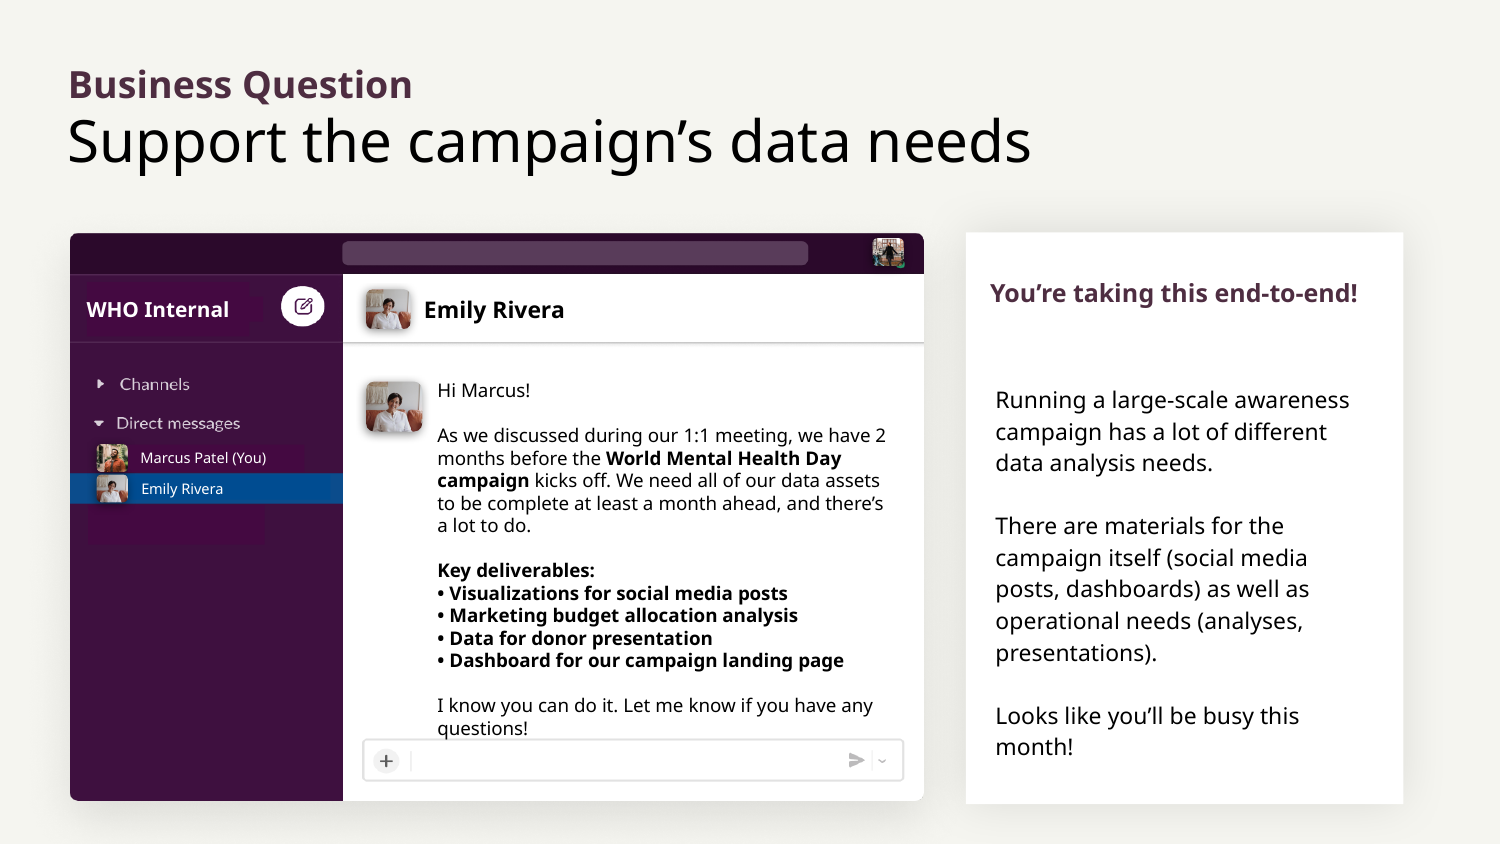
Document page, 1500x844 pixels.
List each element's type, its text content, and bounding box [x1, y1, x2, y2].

text_box [1000, 232, 1404, 805]
picture [0, 166, 996, 844]
text_box Business Question [67, 47, 677, 121]
text_box Running a large-scale awareness campaign has a lot of different data analysis needs. There are materials for the campaign itself (social media posts, dashboards) as well as operational needs (analyses, presentations). Looks like you’ll be busy this month! [1000, 381, 1376, 761]
text_box You’re taking this end-to-end! [1000, 268, 1382, 342]
text_box Support the campaign’s data needs [67, 104, 1493, 215]
